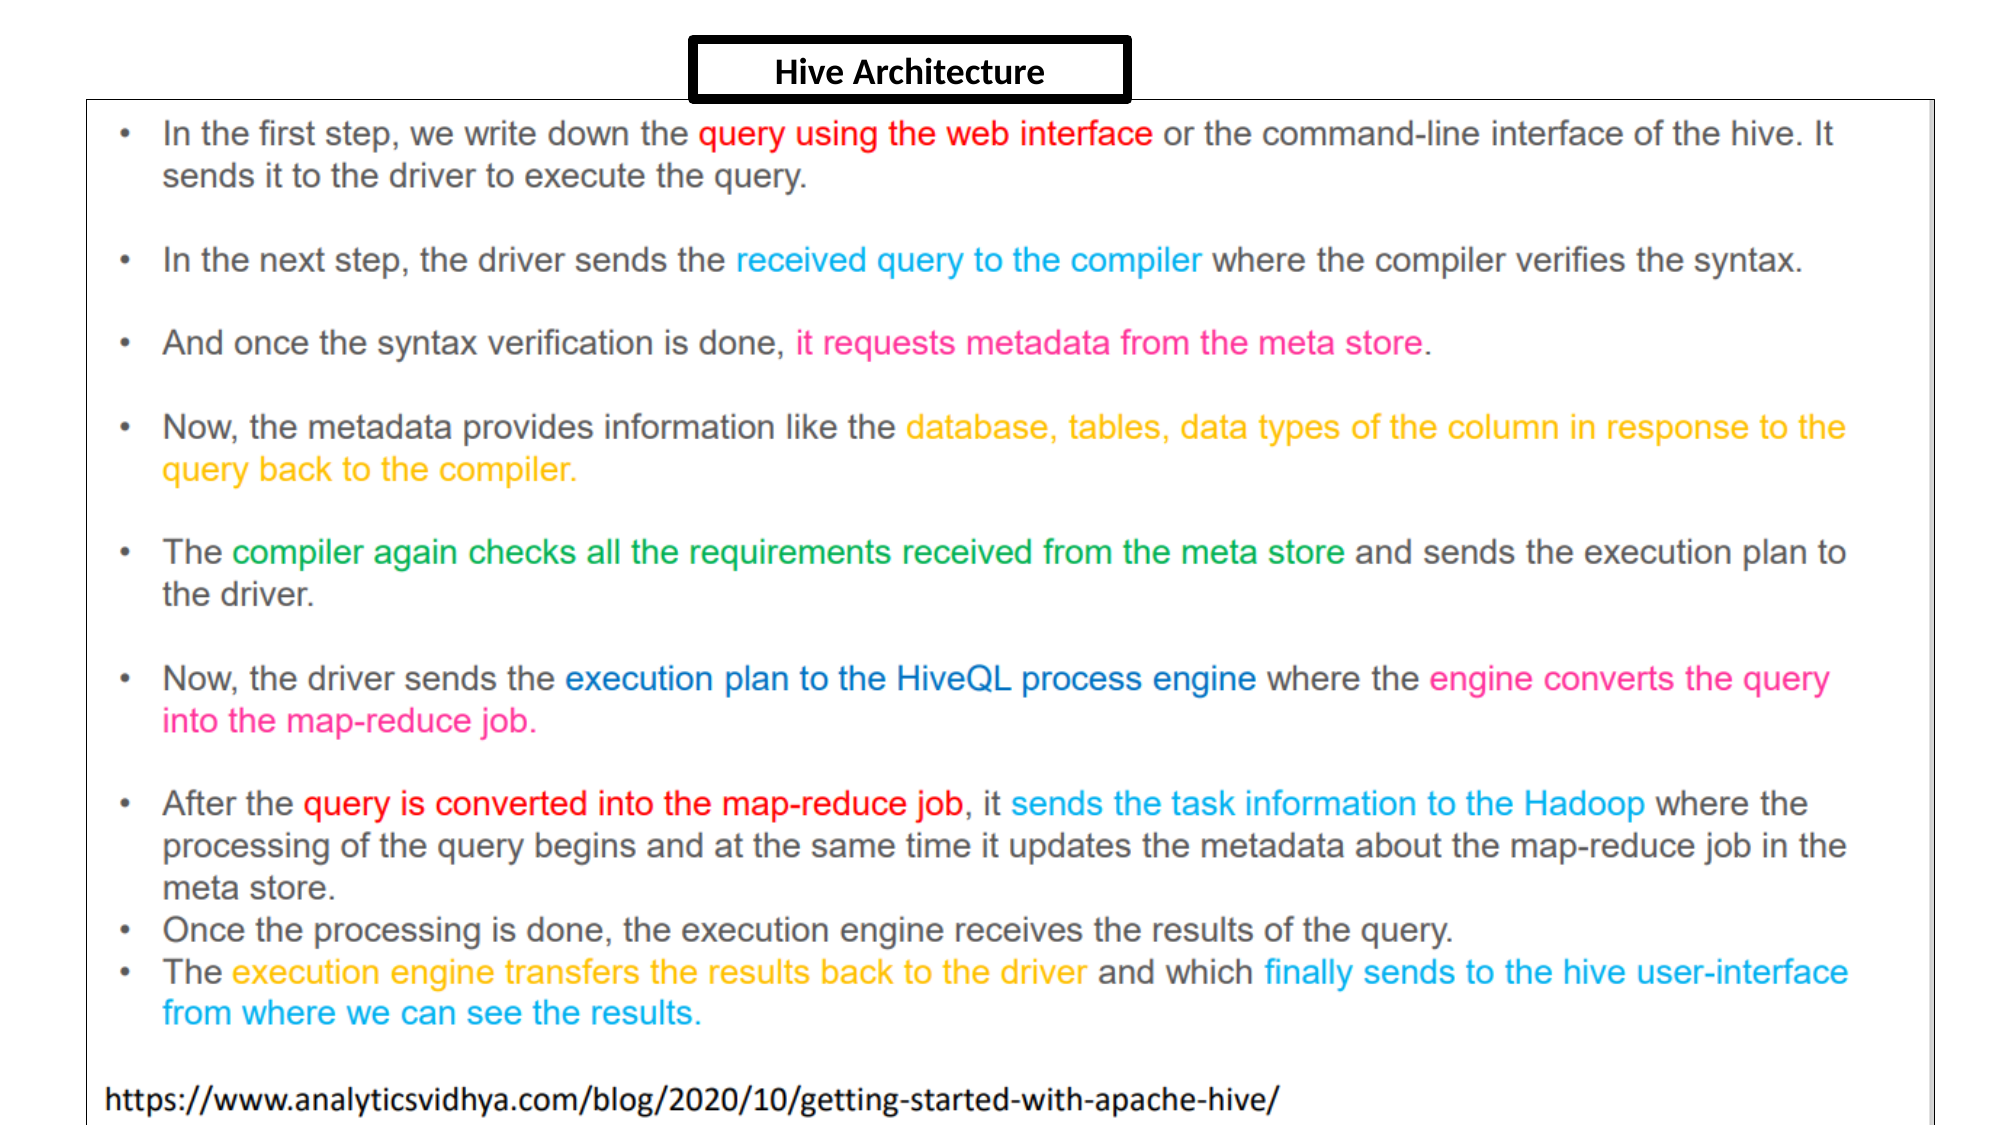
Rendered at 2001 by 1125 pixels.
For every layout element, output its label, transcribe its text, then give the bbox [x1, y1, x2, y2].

picture [87, 99, 1934, 1125]
text_box Hive Architecture [693, 39, 1128, 99]
